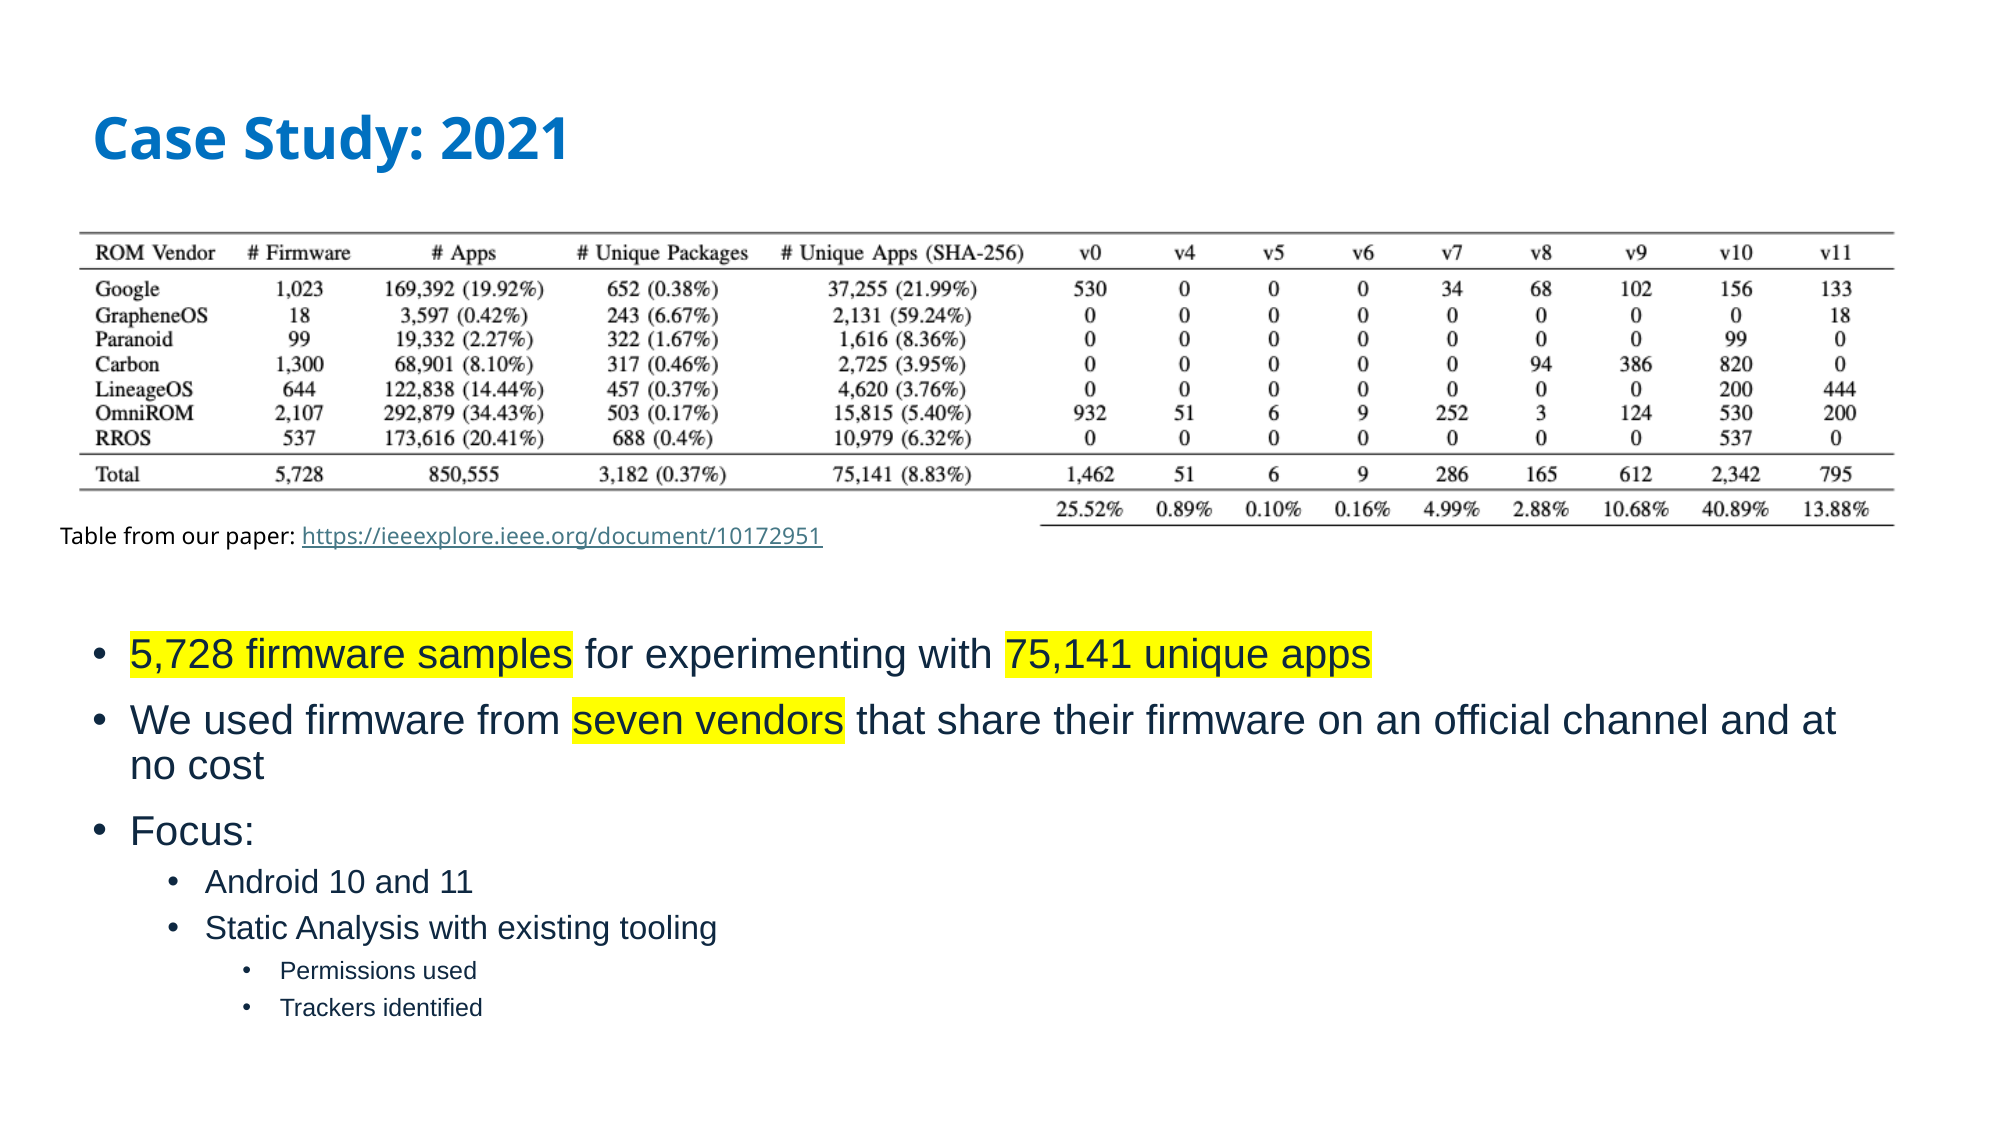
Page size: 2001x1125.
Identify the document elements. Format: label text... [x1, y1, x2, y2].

title Case Study: 2021 [77, 32, 1803, 226]
picture [66, 226, 1910, 536]
list 5,728 firmware samples for experimenting with 75,141 unique apps We used firmware from seven vendors that share their firmware on an official channel and at no cost Focus: Android 10 and 11 Static Analysis with existing tooling Permissions used Trackers identified [77, 625, 1872, 1049]
text_box Table from our paper: https://ieeexplore.ieee.org/document/10172951 [45, 513, 850, 560]
